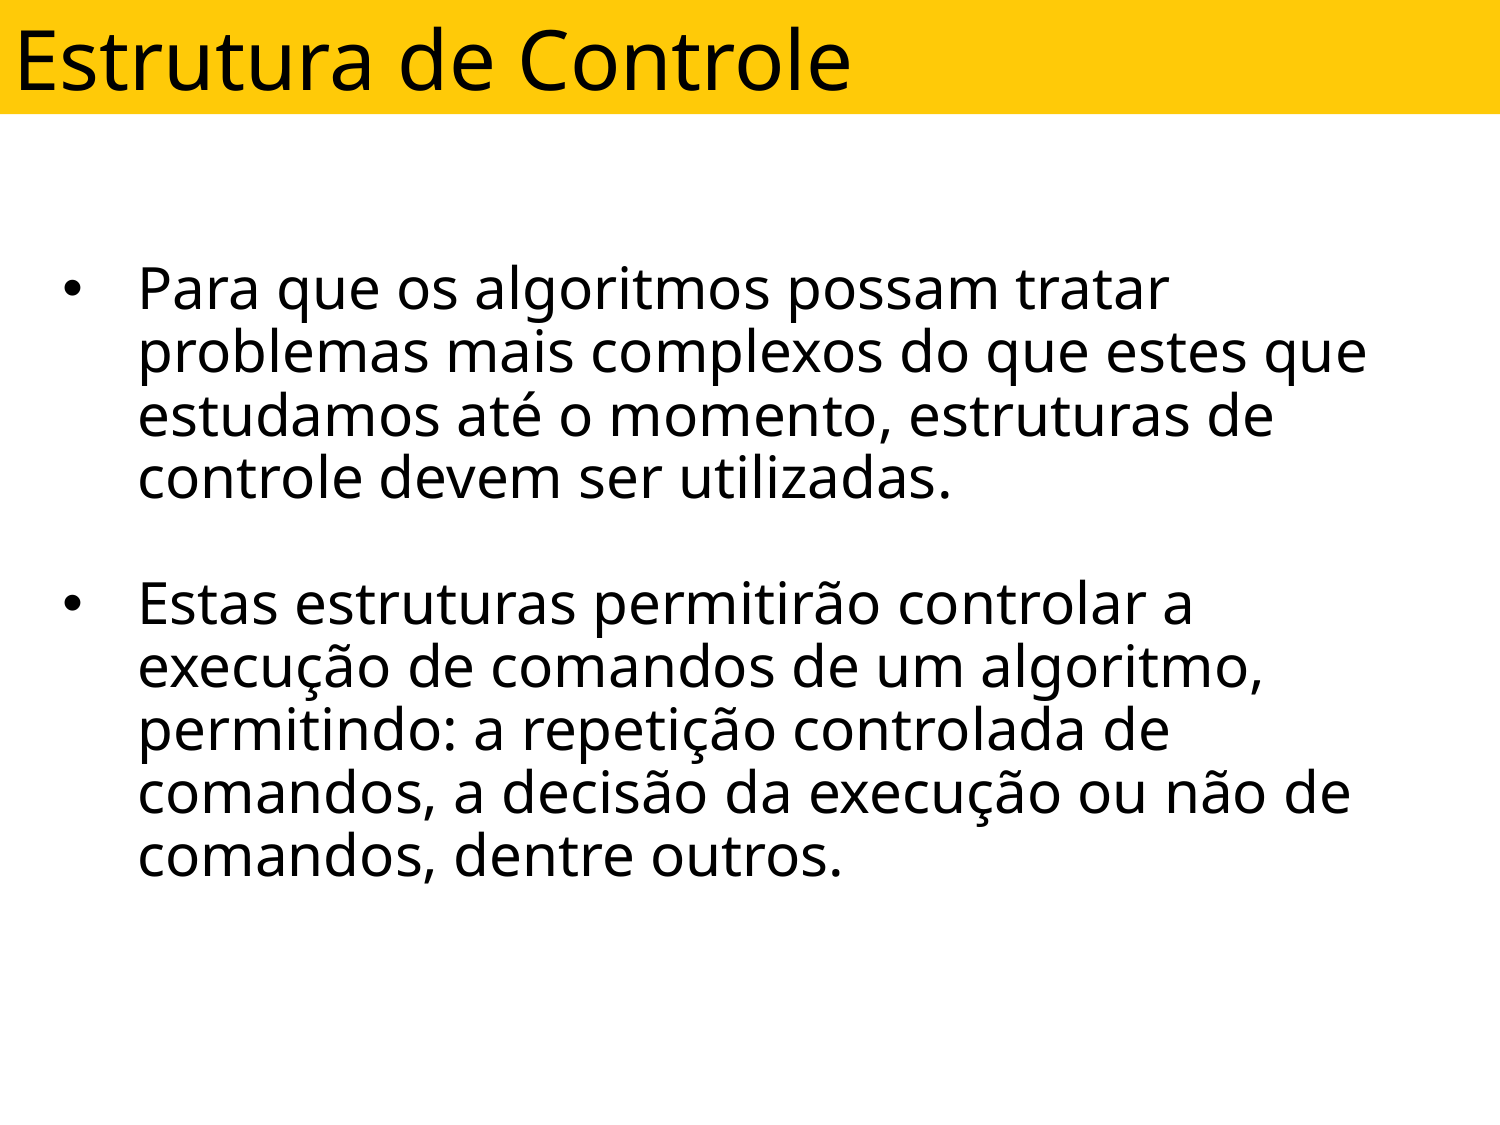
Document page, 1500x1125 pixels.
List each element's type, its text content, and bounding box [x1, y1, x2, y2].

text_box Estrutura de Controle [0, 0, 1500, 115]
text_box Para que os algoritmos possam tratar problemas mais complexos do que estes que estudamos até o momento, estruturas de controle devem ser utilizadas. Estas estruturas permitirão controlar a execução de comandos de um algoritmo, permitindo: a repetição controlada de comandos, a decisão da execução ou não de comandos, dentre outros. [47, 252, 1461, 1125]
